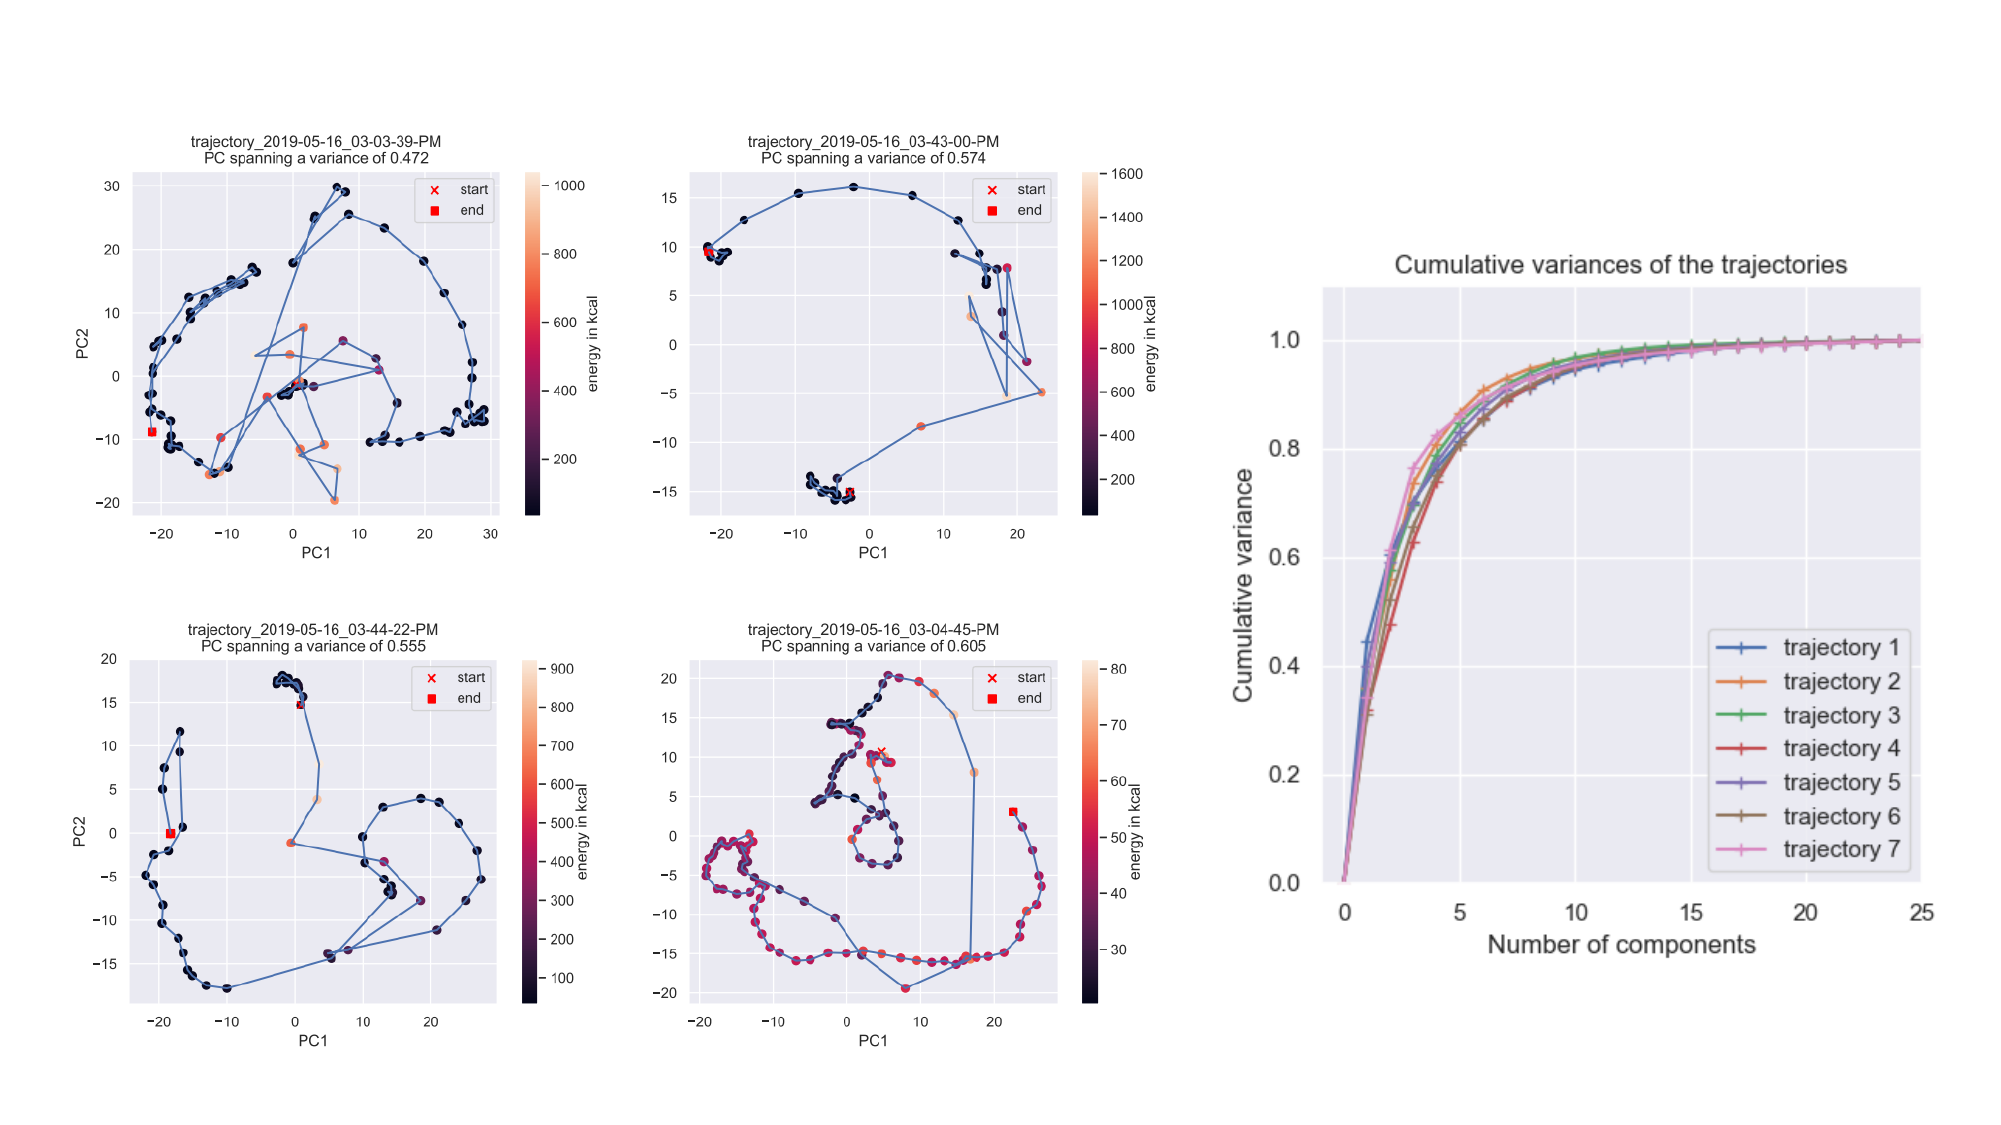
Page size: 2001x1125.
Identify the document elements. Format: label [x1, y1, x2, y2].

picture [57, 117, 1208, 563]
picture [1224, 193, 2000, 969]
picture [54, 605, 1208, 1051]
